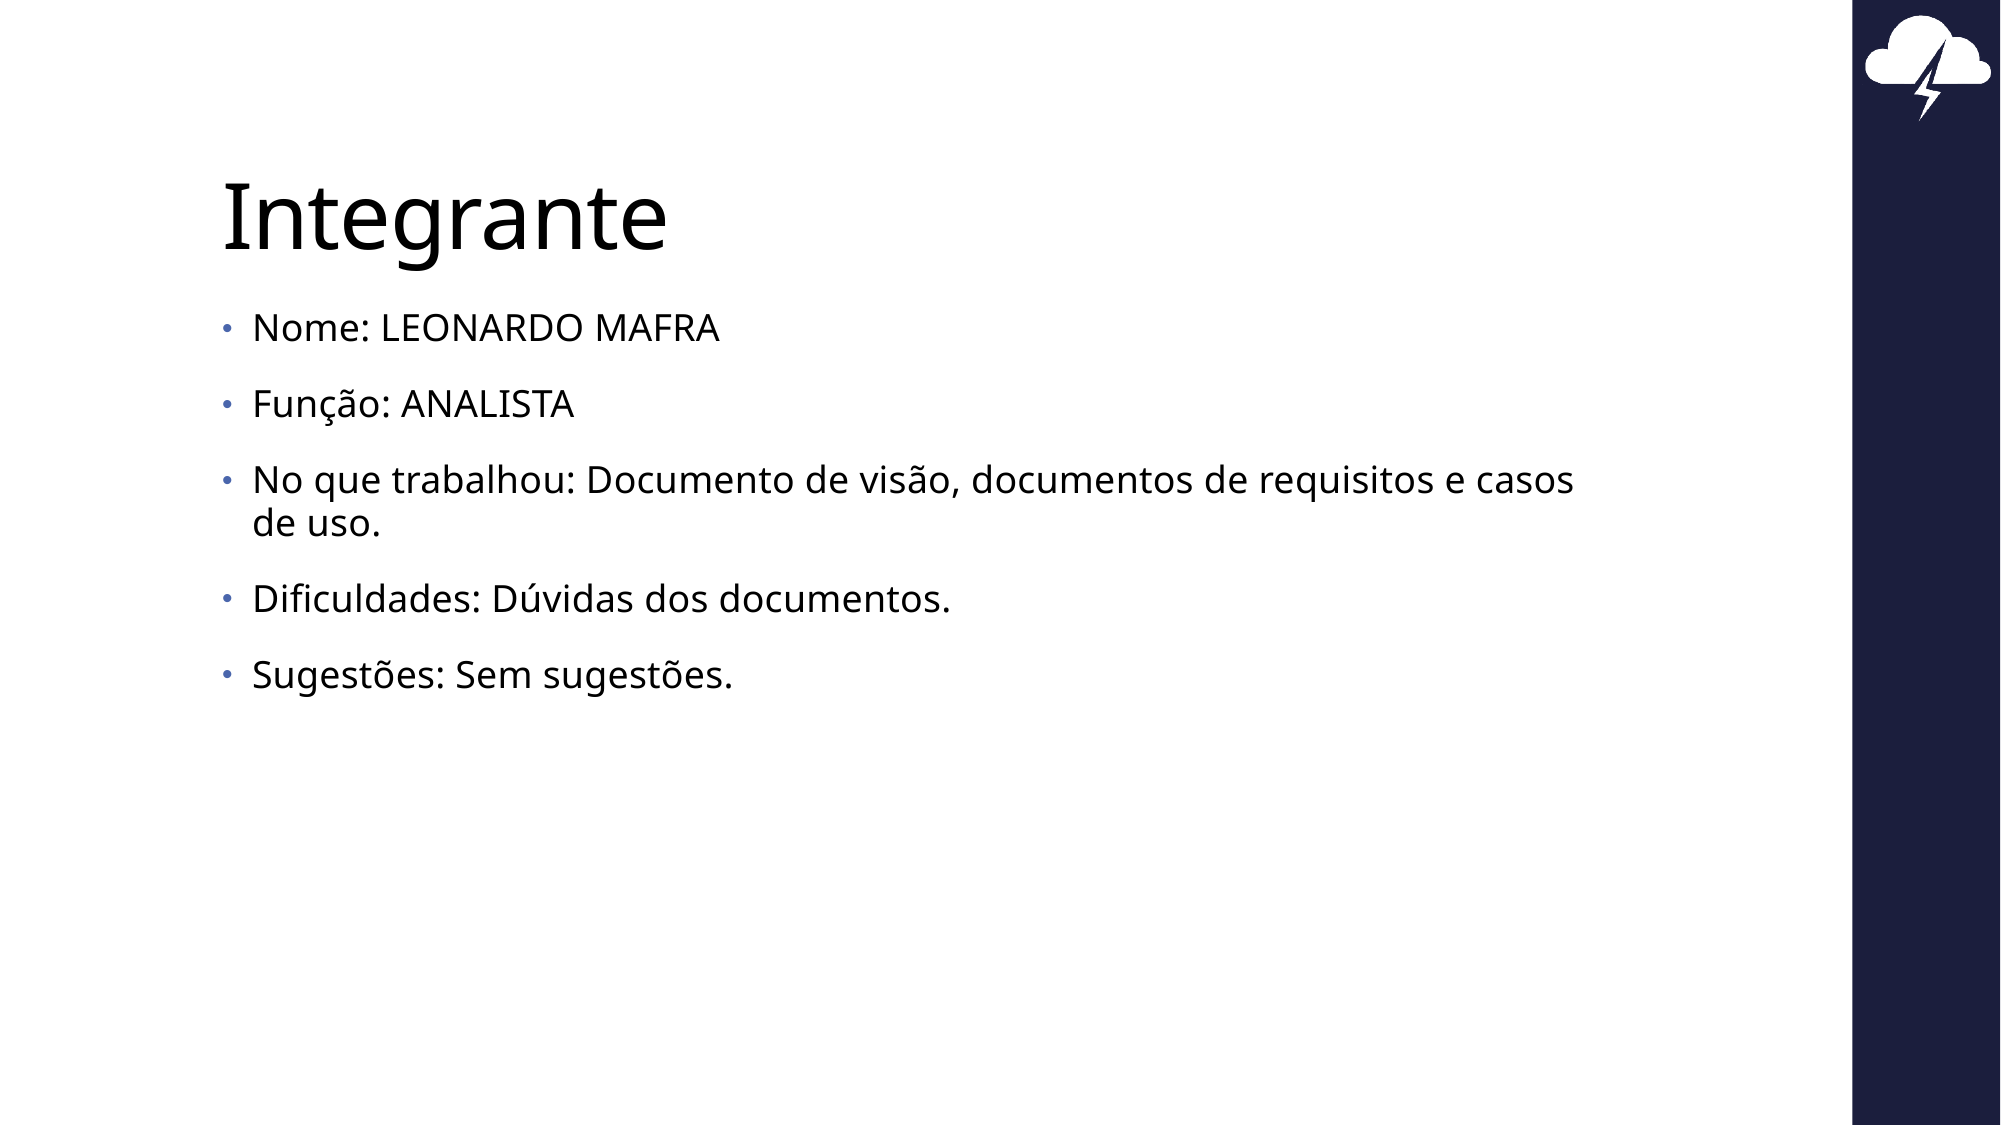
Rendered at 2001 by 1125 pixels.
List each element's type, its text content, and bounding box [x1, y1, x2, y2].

title Integrante [206, 60, 1797, 278]
picture [1861, 11, 1993, 126]
list Nome: LEONARDO MAFRA Função: ANALISTA No que trabalhou: Documento de visão, documentos de requisitos e casos de uso. Dificuldades: Dúvidas dos documentos. Sugestões: Sem sugestões. [206, 299, 1617, 1014]
